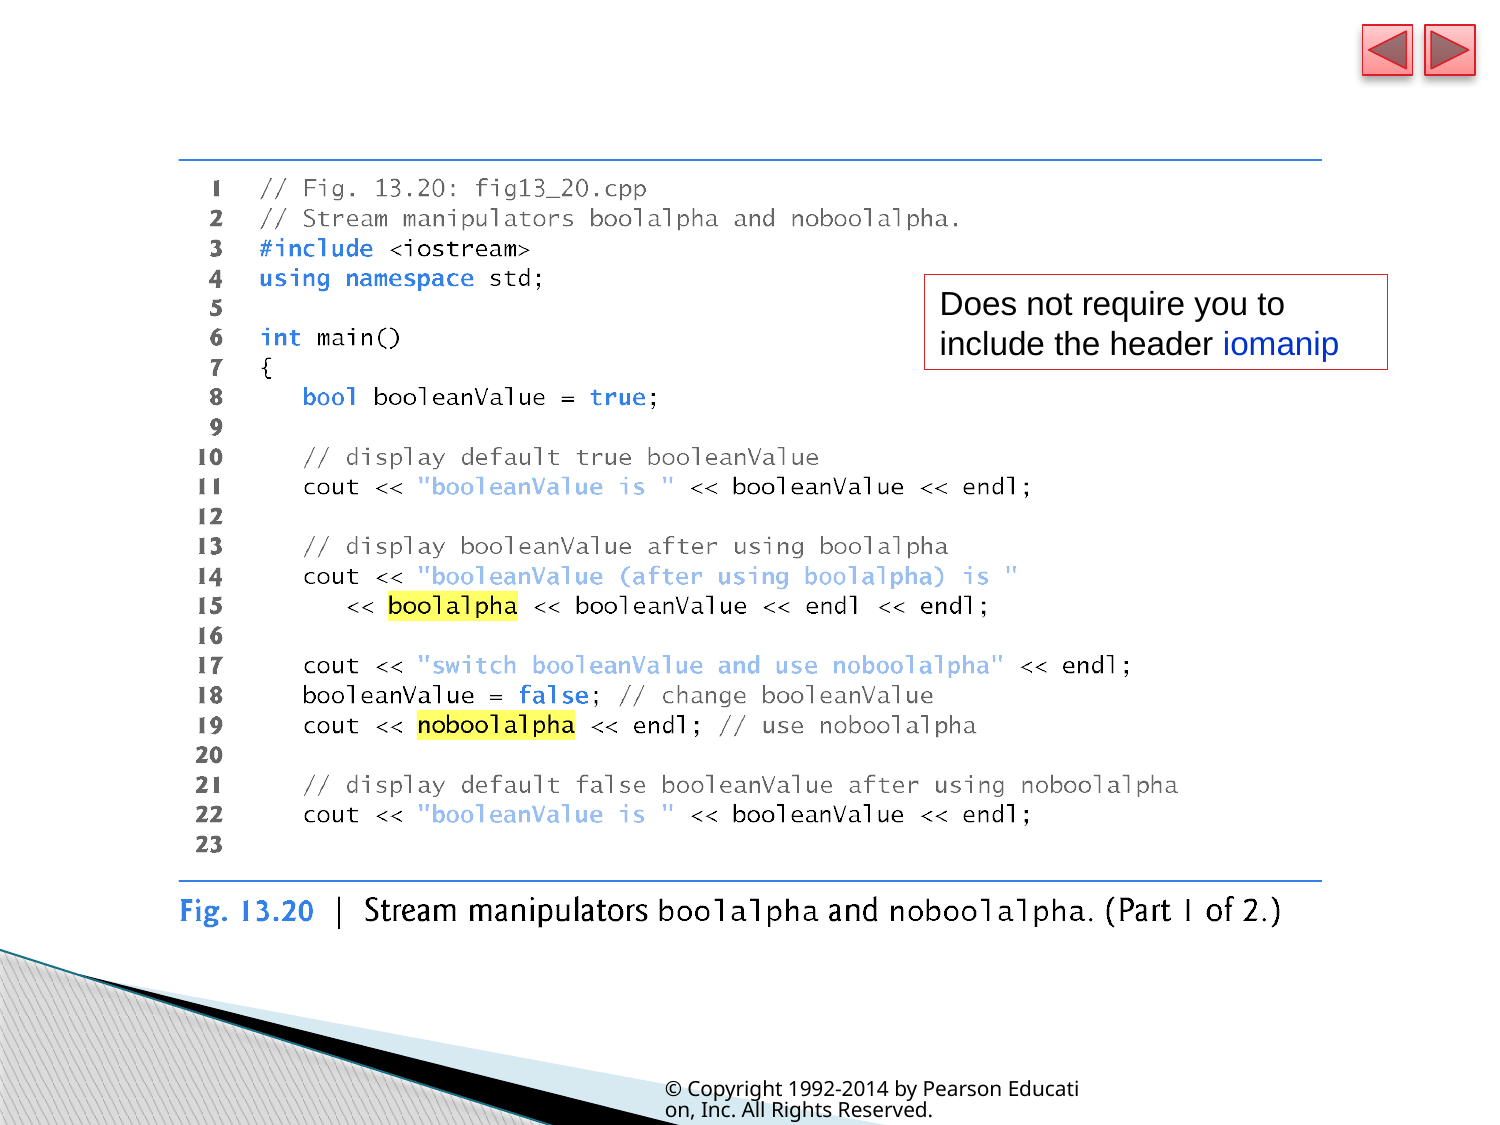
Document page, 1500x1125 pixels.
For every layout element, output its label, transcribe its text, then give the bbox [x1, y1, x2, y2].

picture [0, 106, 1500, 1018]
footer © Copyright 1992-2014 by Pearson Education, Inc. All Rights Reserved. [650, 1051, 1105, 1112]
